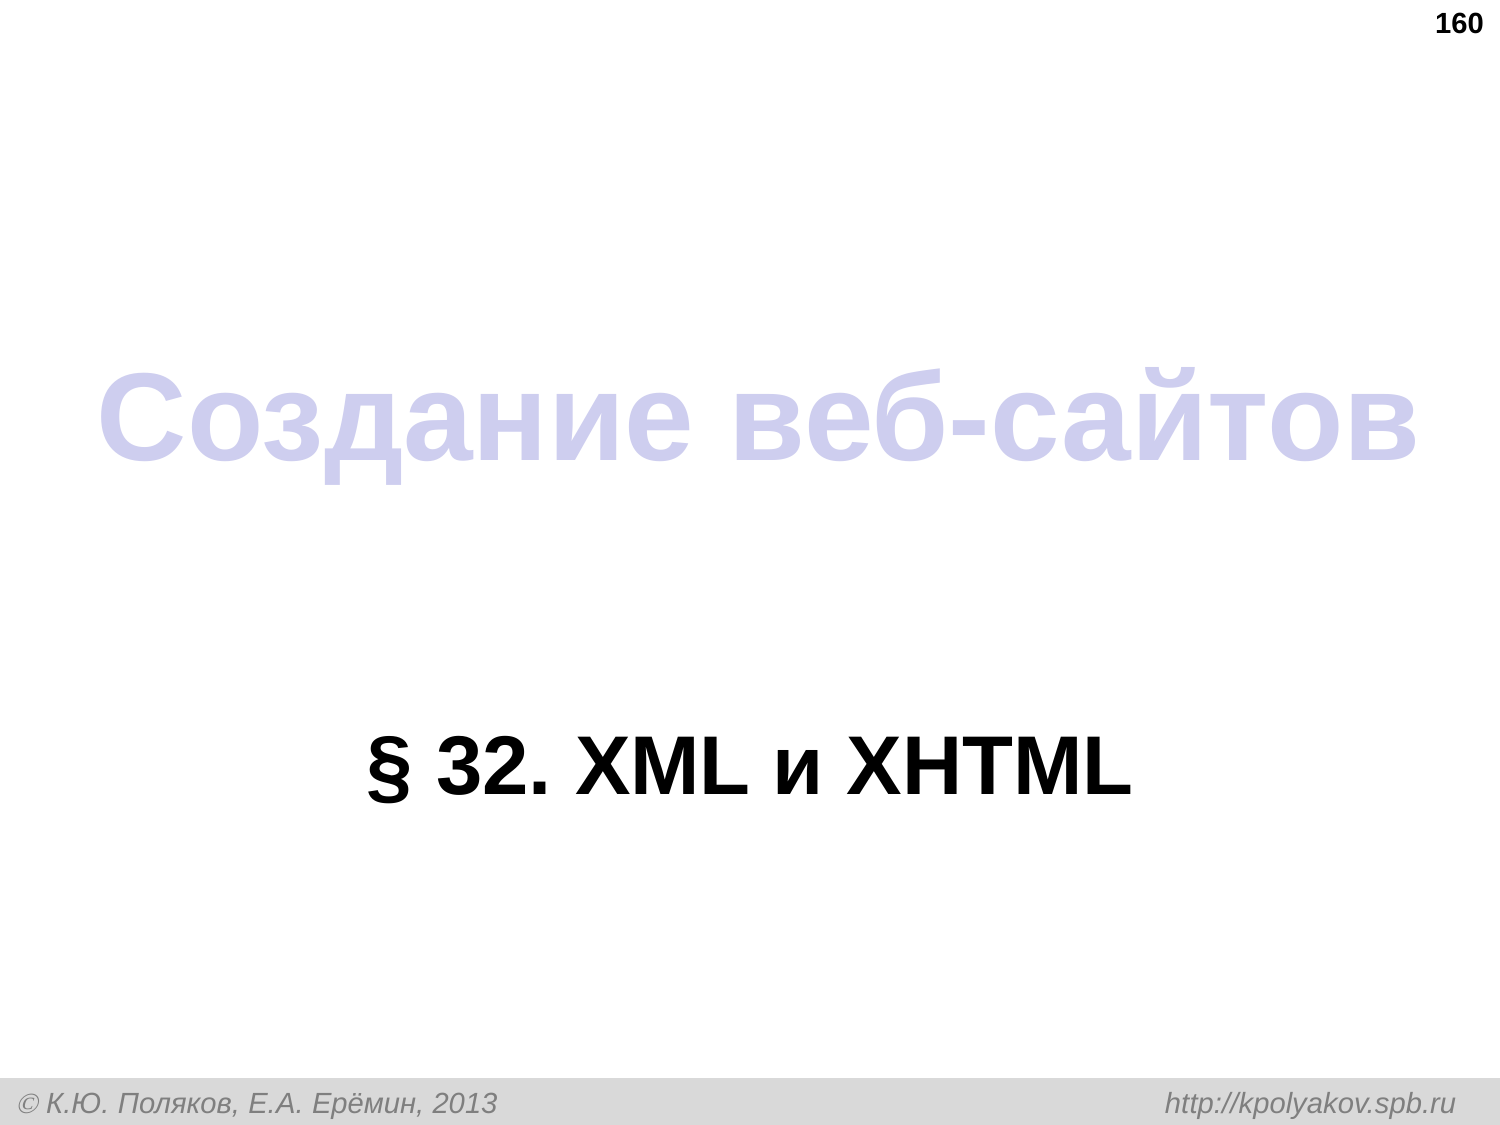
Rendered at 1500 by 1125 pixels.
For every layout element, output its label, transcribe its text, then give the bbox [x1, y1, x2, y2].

title Создание веб-сайтов [49, 288, 1469, 533]
slide_number 160 [1148, 0, 1500, 75]
subtitle § 32. XML и XHTML [76, 715, 1424, 942]
